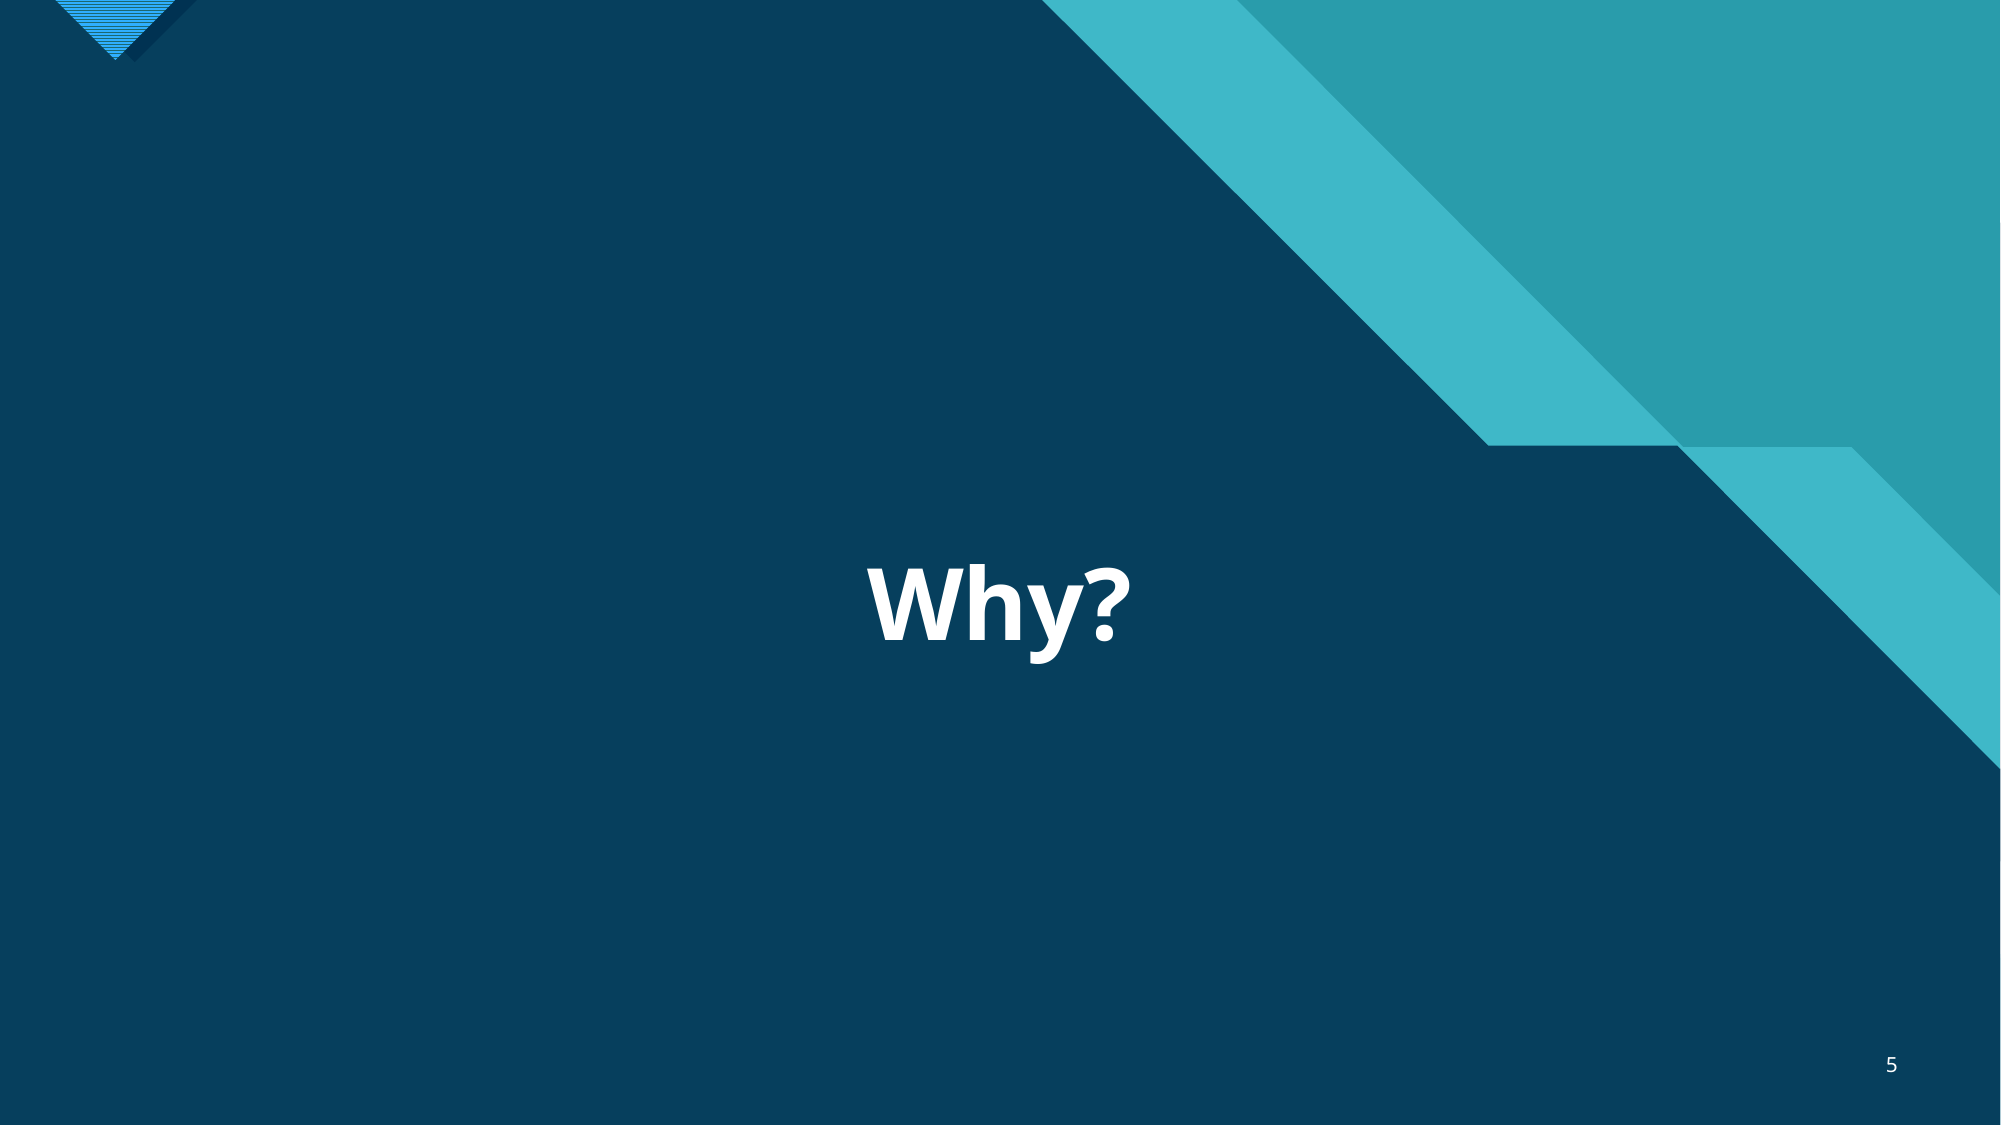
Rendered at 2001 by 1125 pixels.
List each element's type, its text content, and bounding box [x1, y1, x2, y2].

slide_number 5 [1845, 1035, 1913, 1096]
title Why? [80, 546, 1920, 671]
